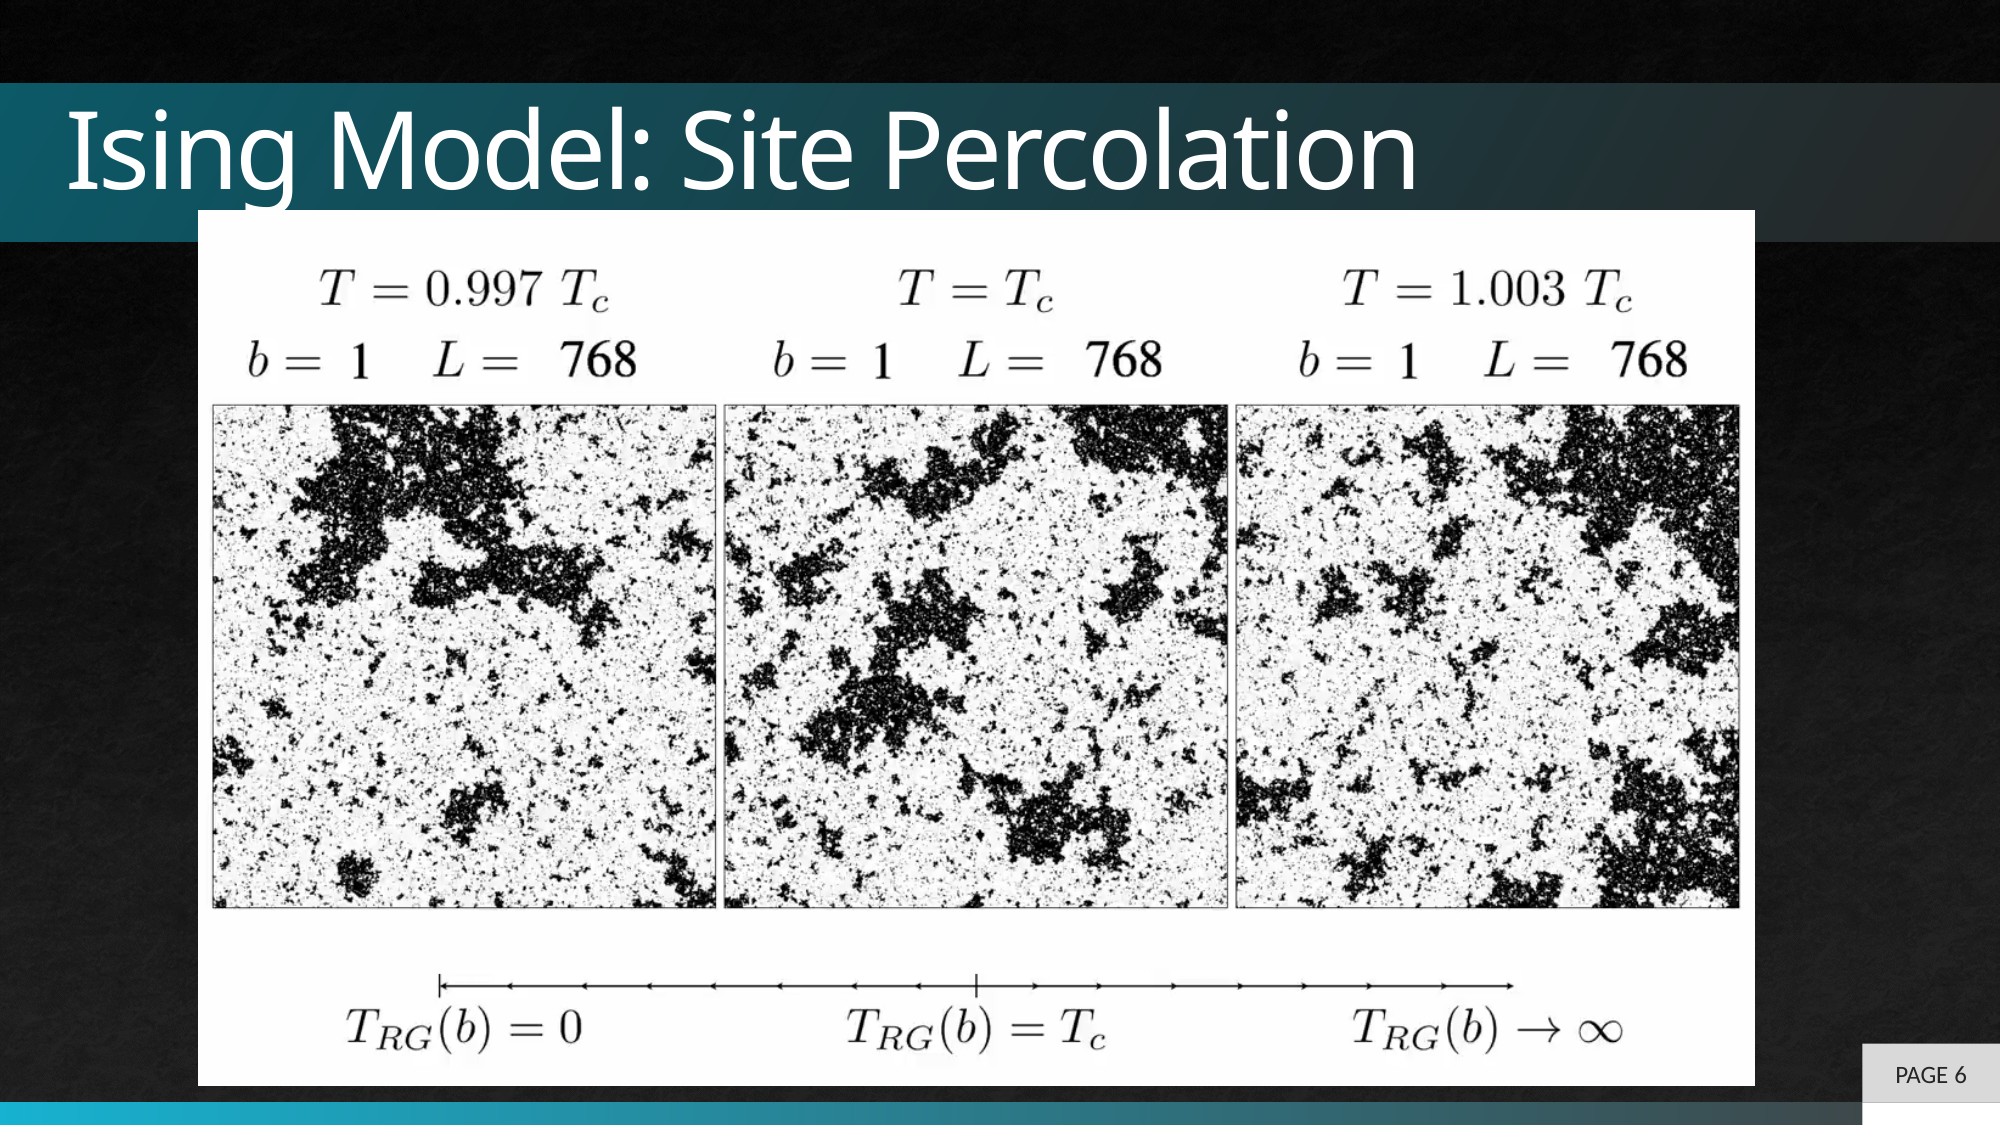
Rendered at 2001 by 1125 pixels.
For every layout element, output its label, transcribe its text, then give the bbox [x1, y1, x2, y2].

slide_number PAGE 6 [1862, 1043, 2000, 1103]
picture [0, 242, 2000, 1103]
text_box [197, 209, 1756, 1087]
title Ising Model: Site Percolation [0, 83, 2000, 242]
picture [0, 0, 2000, 83]
